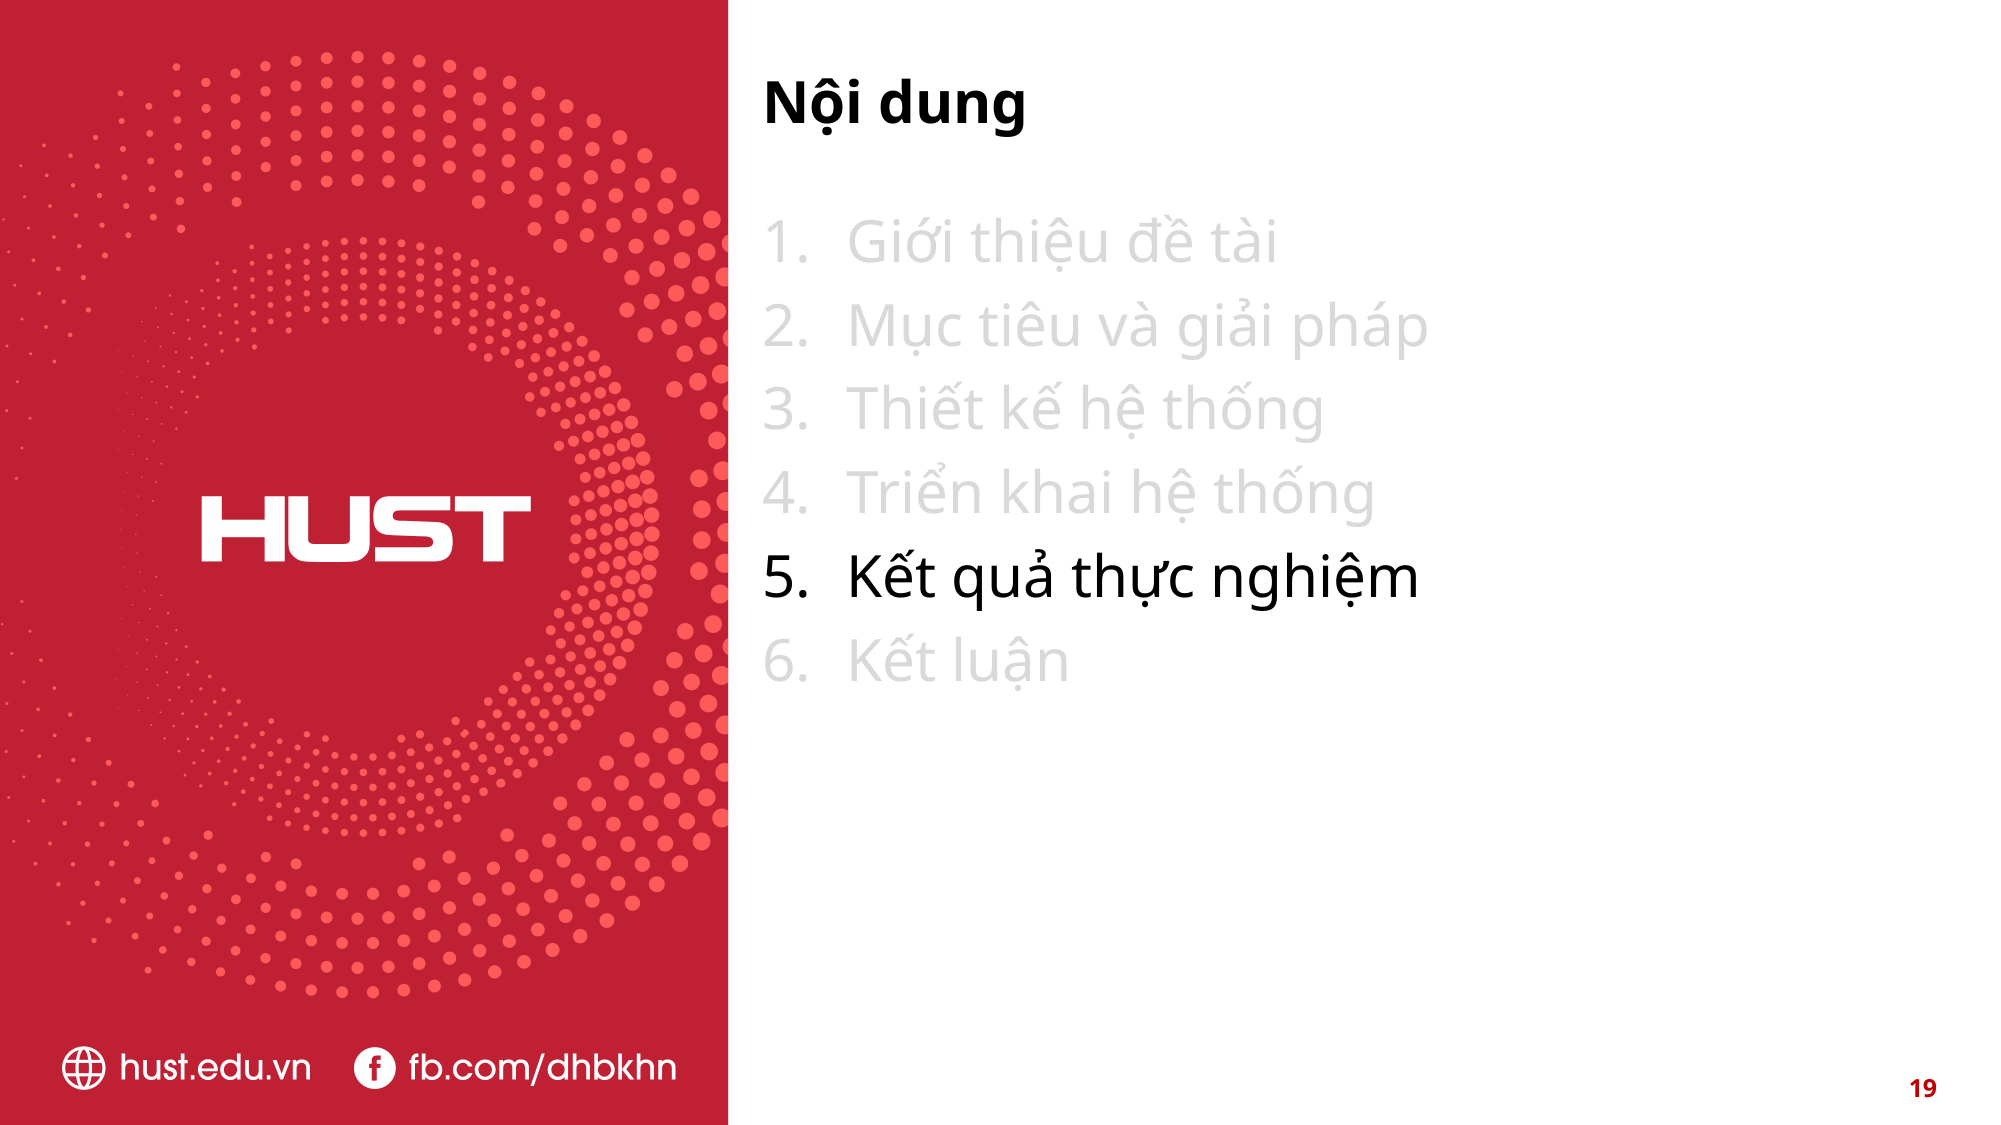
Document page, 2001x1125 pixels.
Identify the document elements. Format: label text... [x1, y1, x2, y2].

picture [0, 0, 2001, 1125]
slide_number 19 [1502, 1065, 1953, 1125]
title Nội dung [747, 66, 1961, 138]
list Giới thiệu đề tài Mục tiêu và giải pháp Thiết kế hệ thống Triển khai hệ thống Kết quả thực nghiệm Kết luận [747, 204, 1961, 1059]
